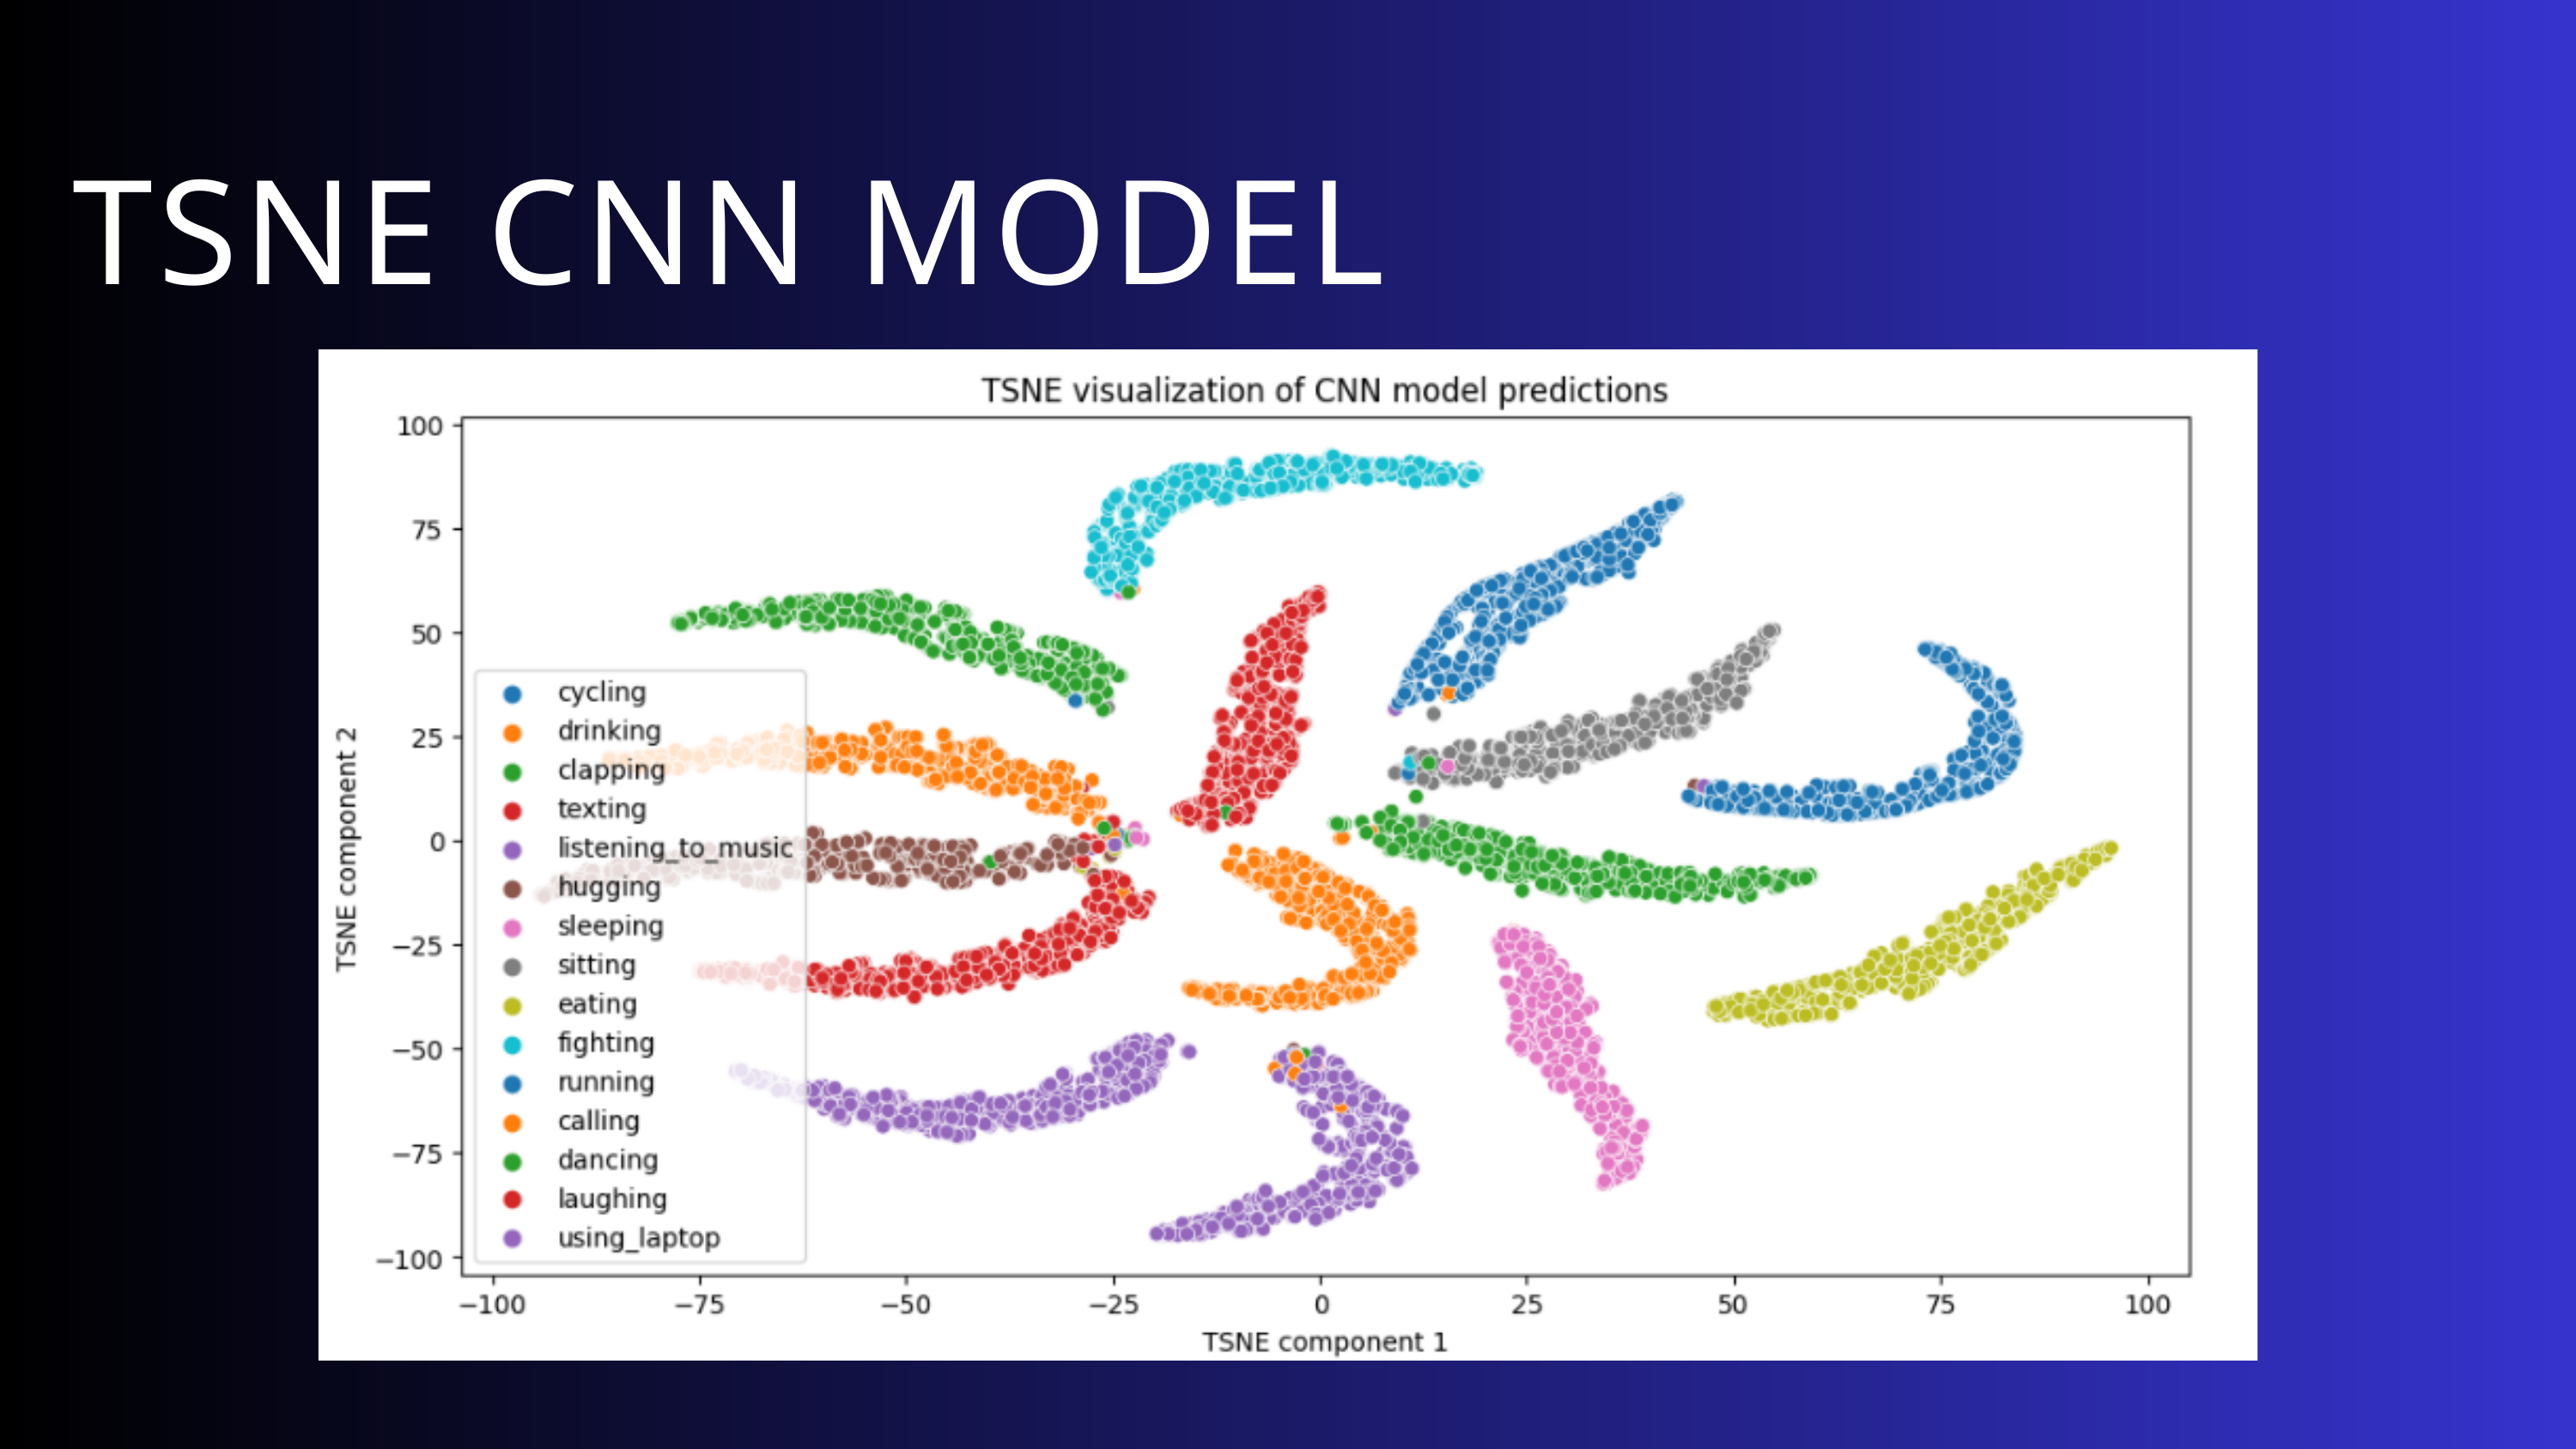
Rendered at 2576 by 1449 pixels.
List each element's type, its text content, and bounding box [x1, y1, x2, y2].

text_box [318, 349, 2258, 1361]
text_box TSNE CNN MODEL [72, 159, 2504, 313]
